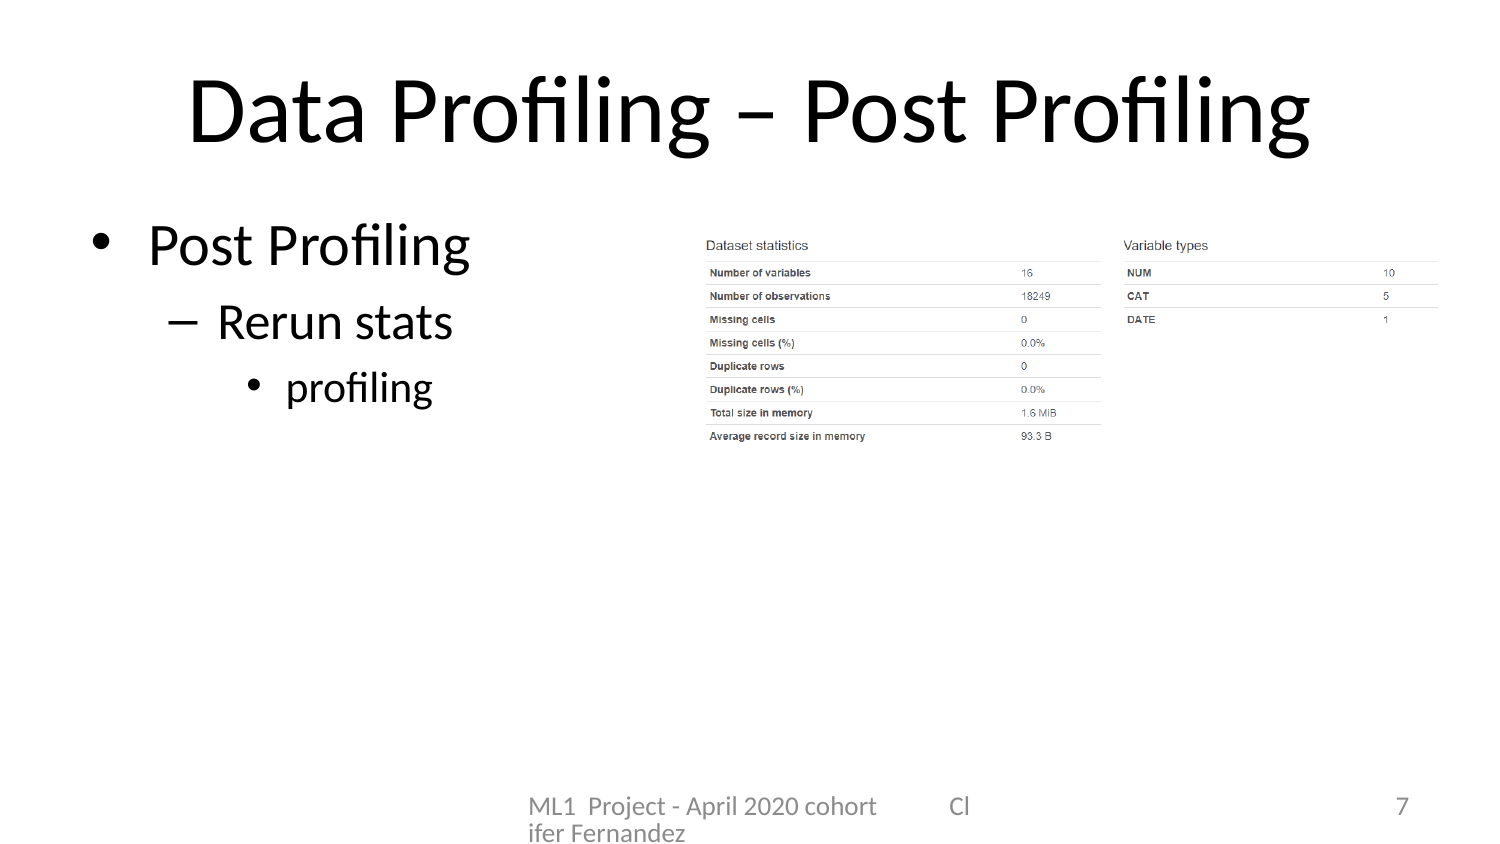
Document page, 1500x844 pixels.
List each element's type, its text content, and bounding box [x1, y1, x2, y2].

slide_number 7 [1074, 782, 1425, 827]
picture [699, 234, 1438, 460]
footer ML1 Project - April 2020 cohort Clifer Fernandez [512, 782, 988, 827]
title Data Profiling – Post Profiling [75, 33, 1425, 175]
list Post Profiling Rerun stats profiling [75, 196, 738, 754]
